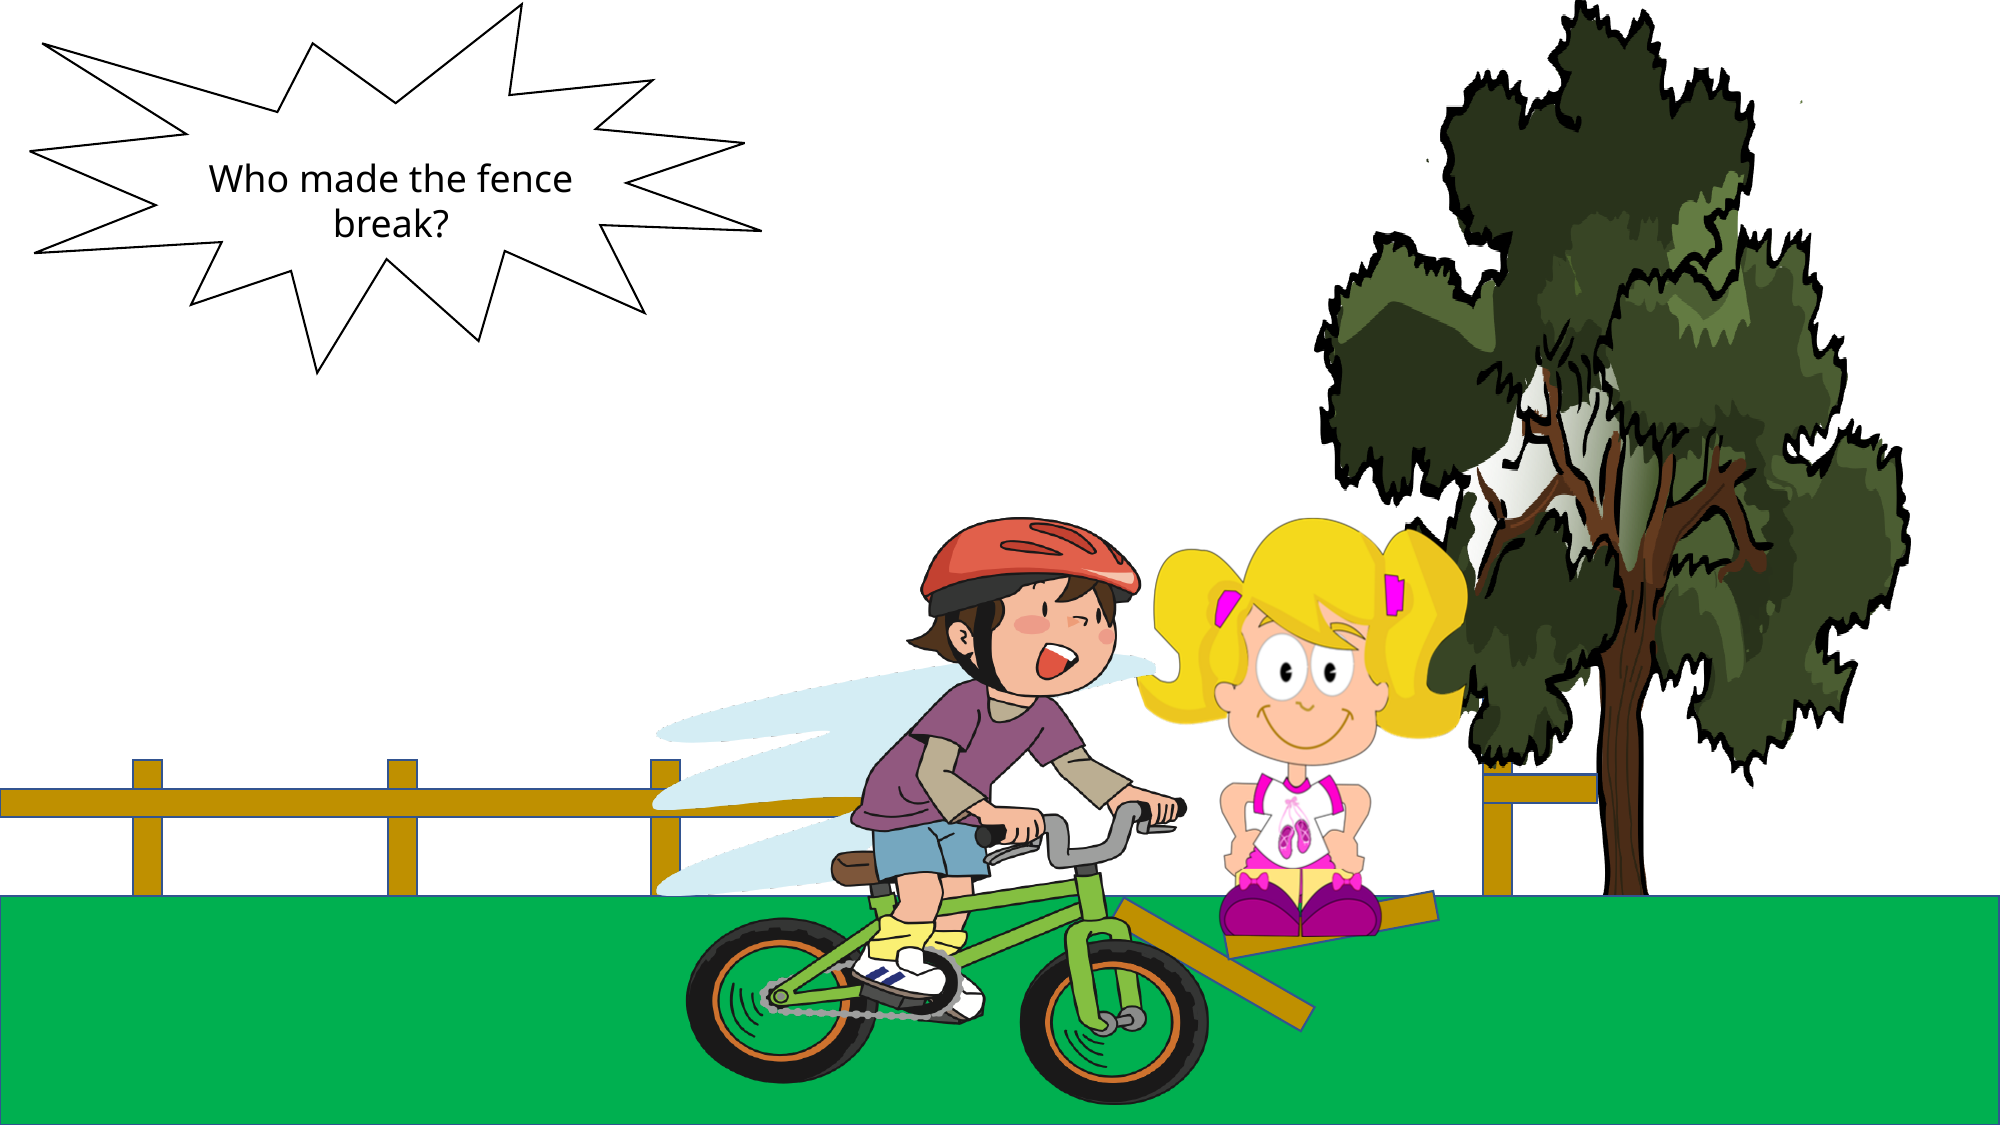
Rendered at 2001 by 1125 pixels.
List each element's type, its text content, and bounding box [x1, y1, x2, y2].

text_box Who made the fence break? [29, 1, 763, 376]
text_box [0, 788, 652, 818]
text_box [387, 818, 418, 895]
text_box [132, 759, 163, 788]
text_box [0, 895, 2000, 1125]
text_box [1209, 945, 1317, 1033]
text_box [132, 818, 163, 895]
picture [652, 0, 1911, 1105]
text_box [387, 759, 418, 788]
text_box [1223, 937, 1354, 961]
